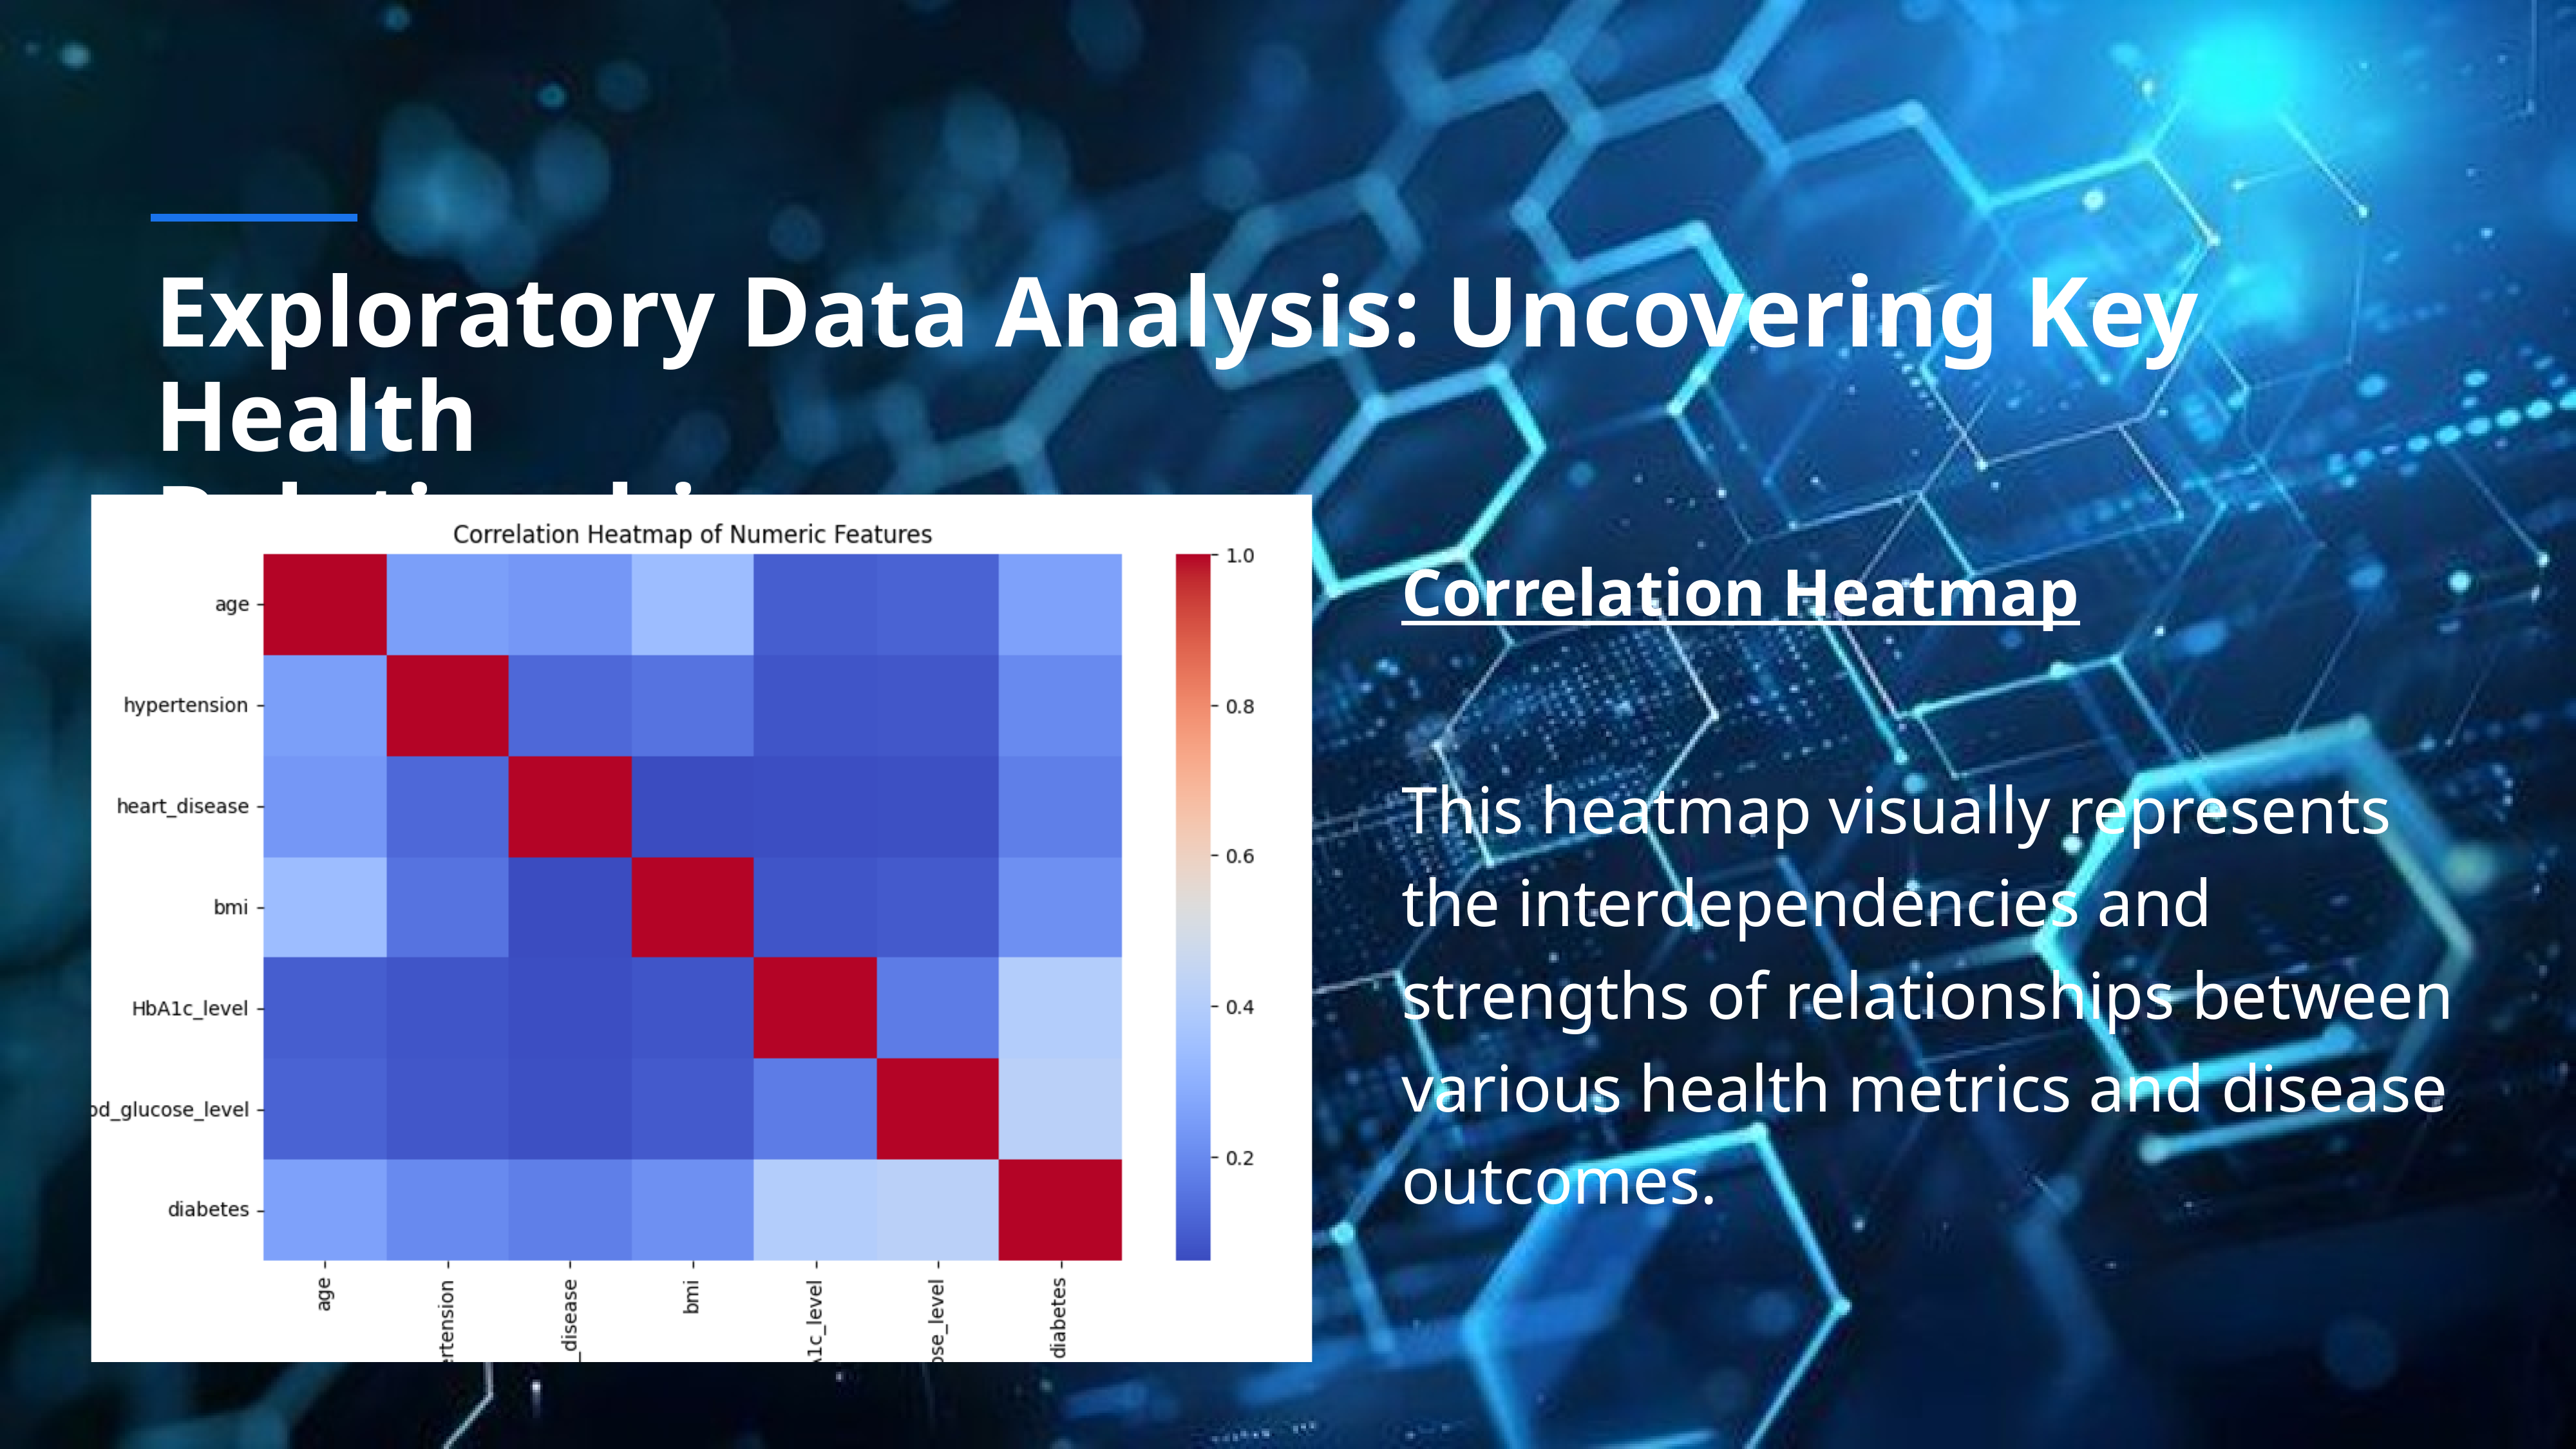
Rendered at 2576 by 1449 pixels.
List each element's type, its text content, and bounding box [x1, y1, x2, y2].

text_box Correlation Heatmap This heatmap visually represents the interdependencies and strengths of relationships between various health metrics and disease outcomes. [1382, 526, 2514, 1327]
picture [91, 495, 1312, 1362]
text_box [0, 0, 2576, 1449]
title Exploratory Data Analysis: Uncovering Key Health Relationships [135, 253, 2486, 459]
